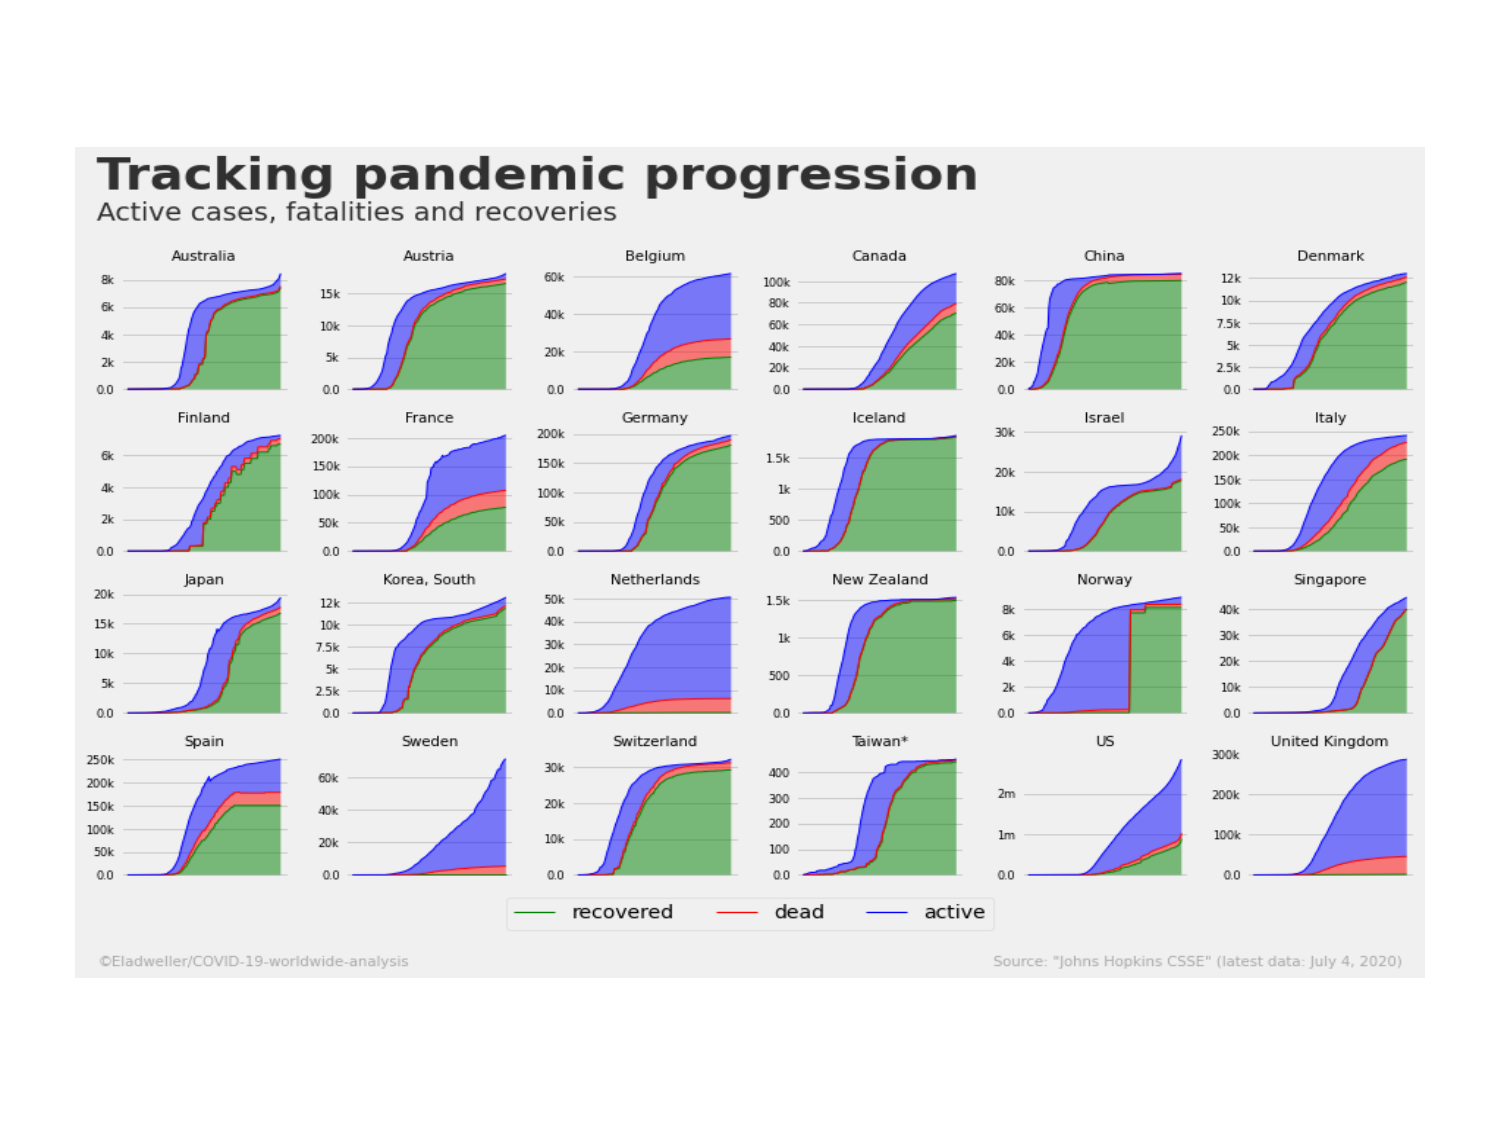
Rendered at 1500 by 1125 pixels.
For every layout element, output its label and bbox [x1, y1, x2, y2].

picture [74, 146, 1426, 979]
